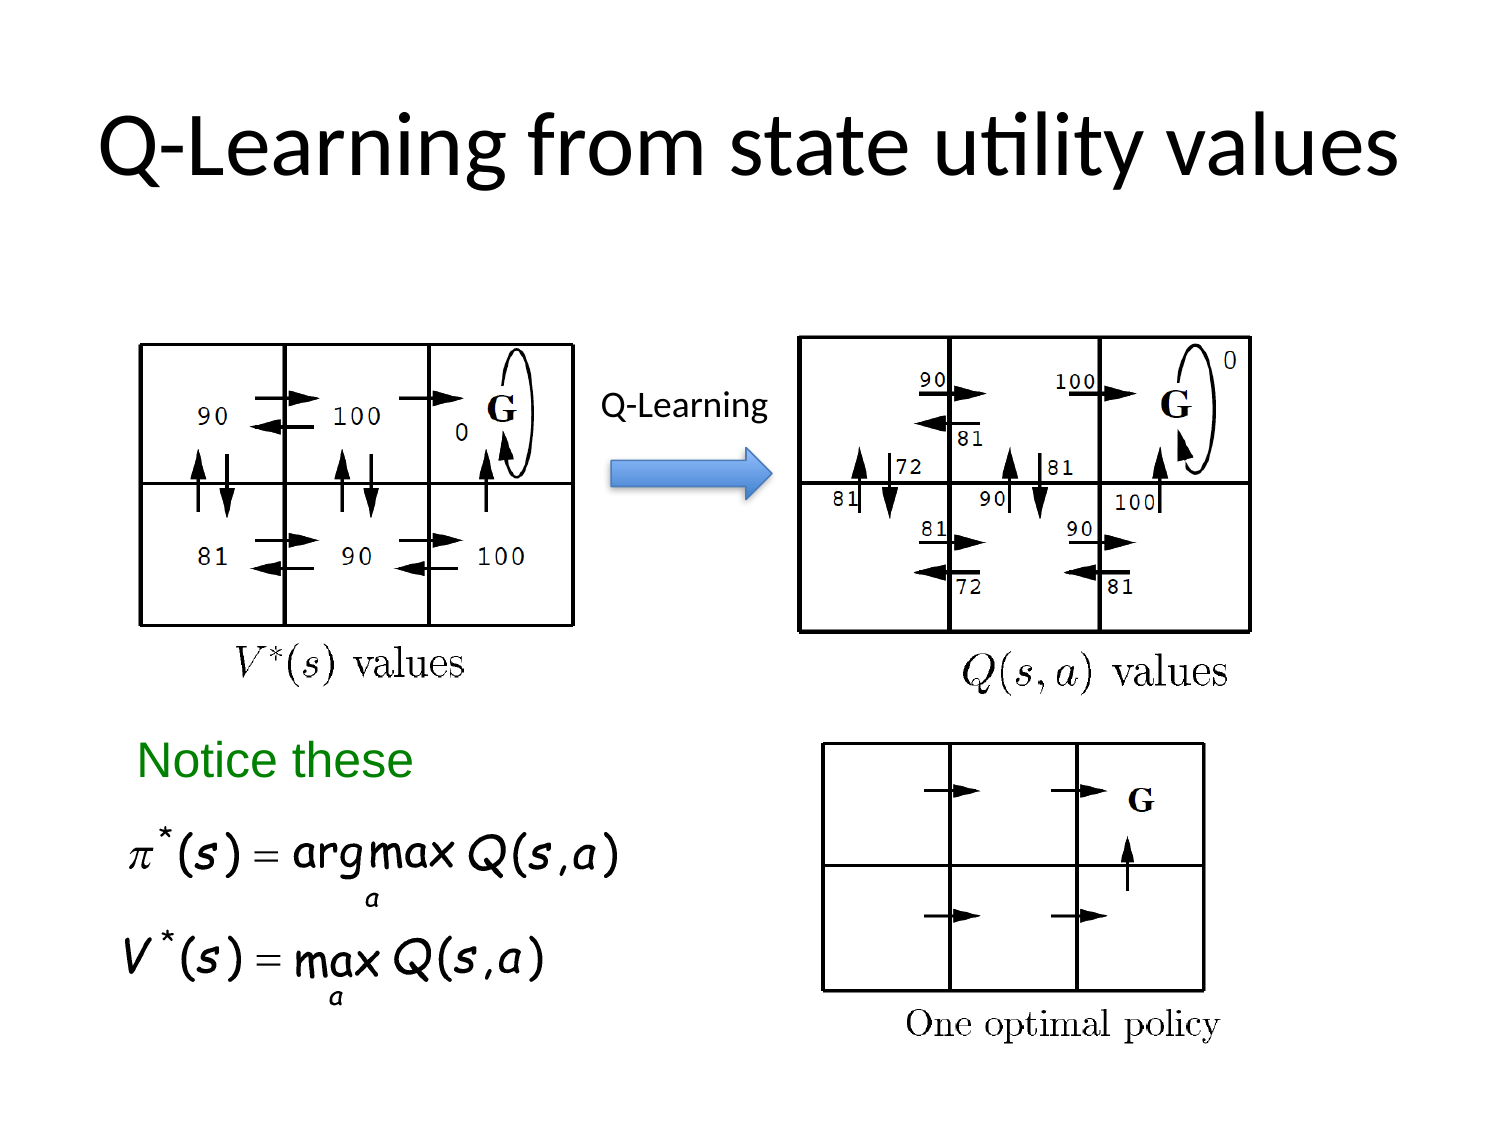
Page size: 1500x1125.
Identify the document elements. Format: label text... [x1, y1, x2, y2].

text_box Notice these [121, 720, 433, 796]
picture [121, 321, 612, 695]
picture [771, 304, 1289, 717]
text_box [616, 447, 766, 500]
title Q-Learning from state utility values [75, 45, 1425, 233]
text_box Q-Learning [616, 372, 766, 433]
picture [805, 719, 1269, 1056]
picture [121, 814, 627, 1016]
